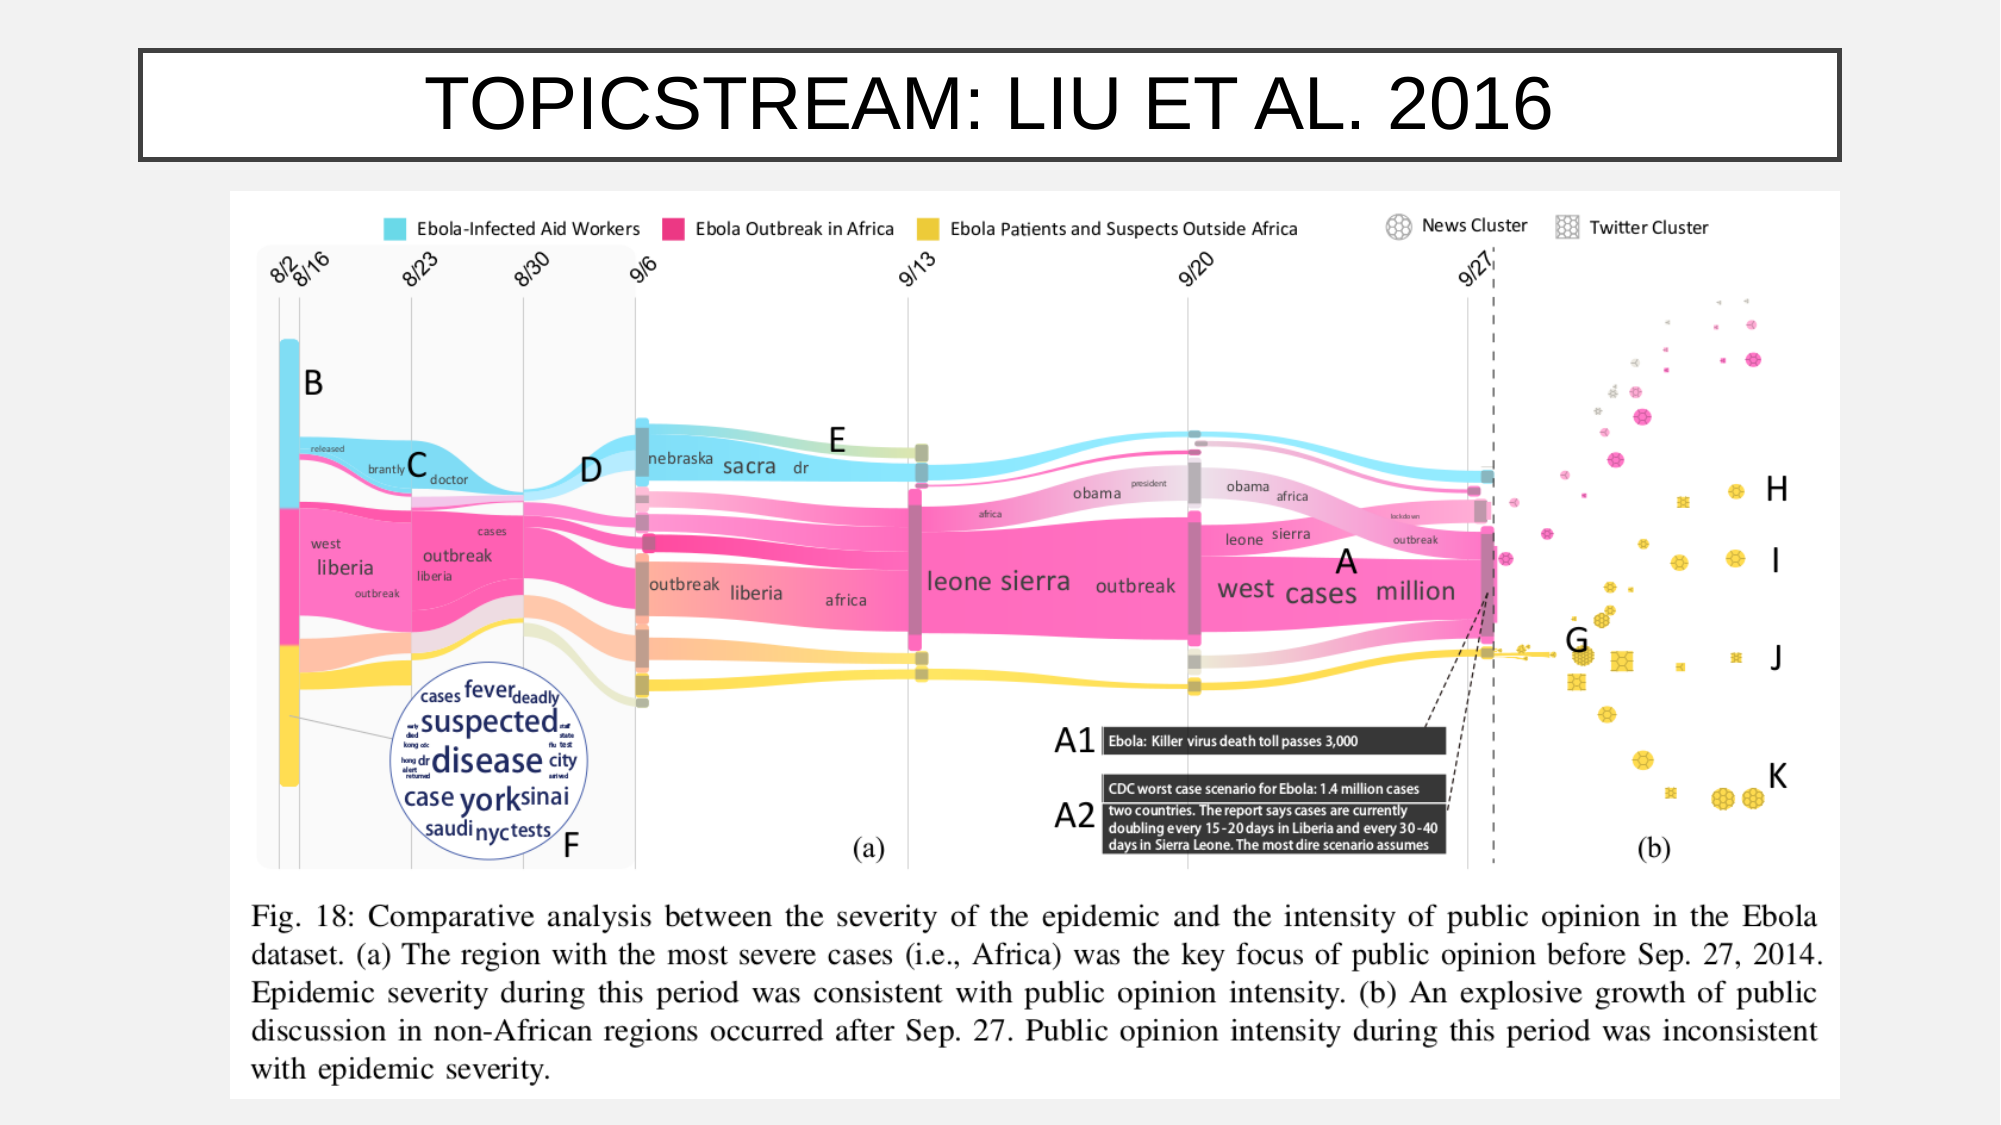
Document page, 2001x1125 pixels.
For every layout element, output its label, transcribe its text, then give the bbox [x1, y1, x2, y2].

picture [230, 191, 1840, 1099]
title Topicstream: liu et al. 2016 [138, 48, 1842, 162]
